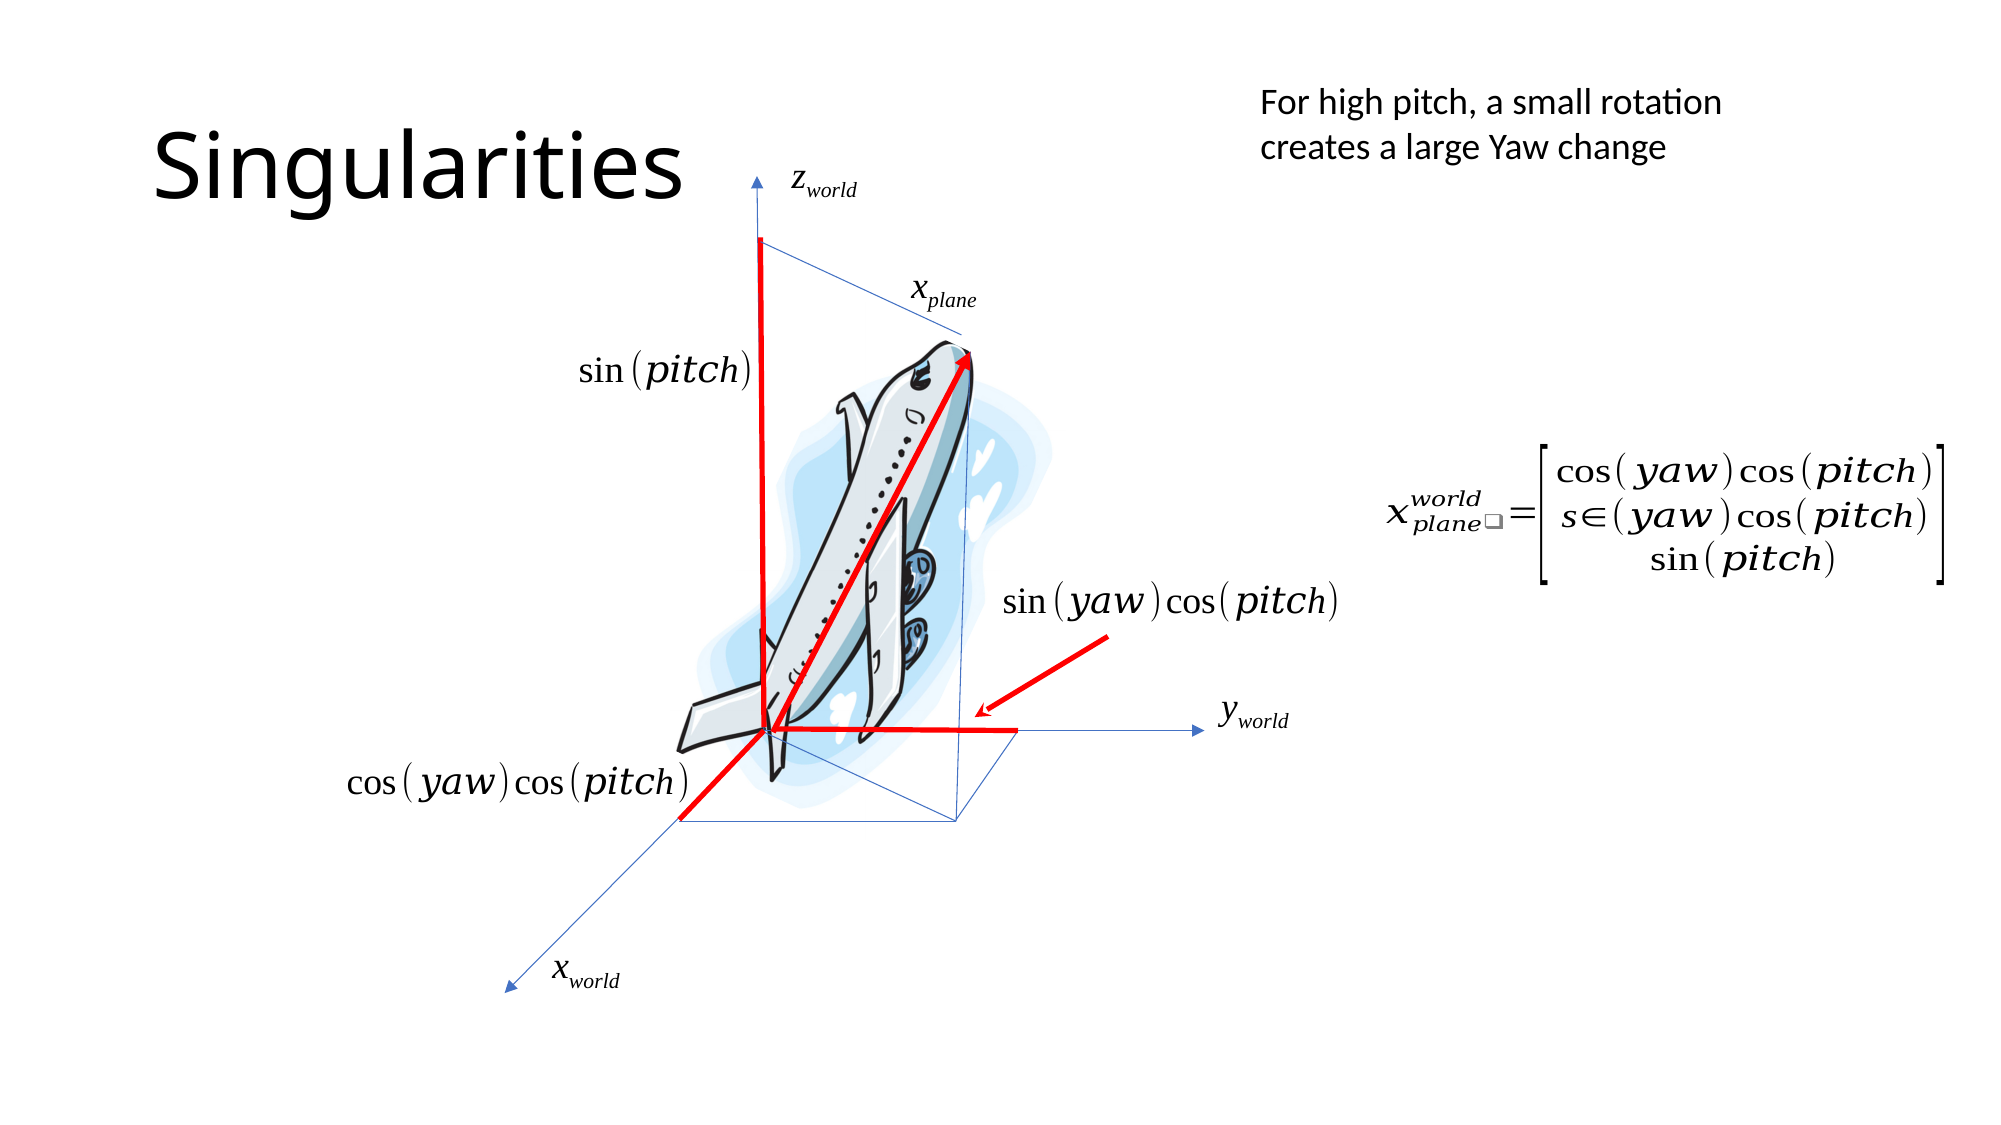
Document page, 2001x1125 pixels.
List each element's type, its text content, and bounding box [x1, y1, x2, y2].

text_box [504, 143, 1309, 995]
title Singularities [137, 59, 1863, 278]
text_box For high pitch, a small rotation creates a large Yaw change [1245, 70, 1739, 175]
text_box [974, 636, 1108, 718]
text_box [679, 730, 764, 820]
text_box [760, 241, 962, 335]
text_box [956, 731, 1018, 820]
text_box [760, 335, 764, 728]
